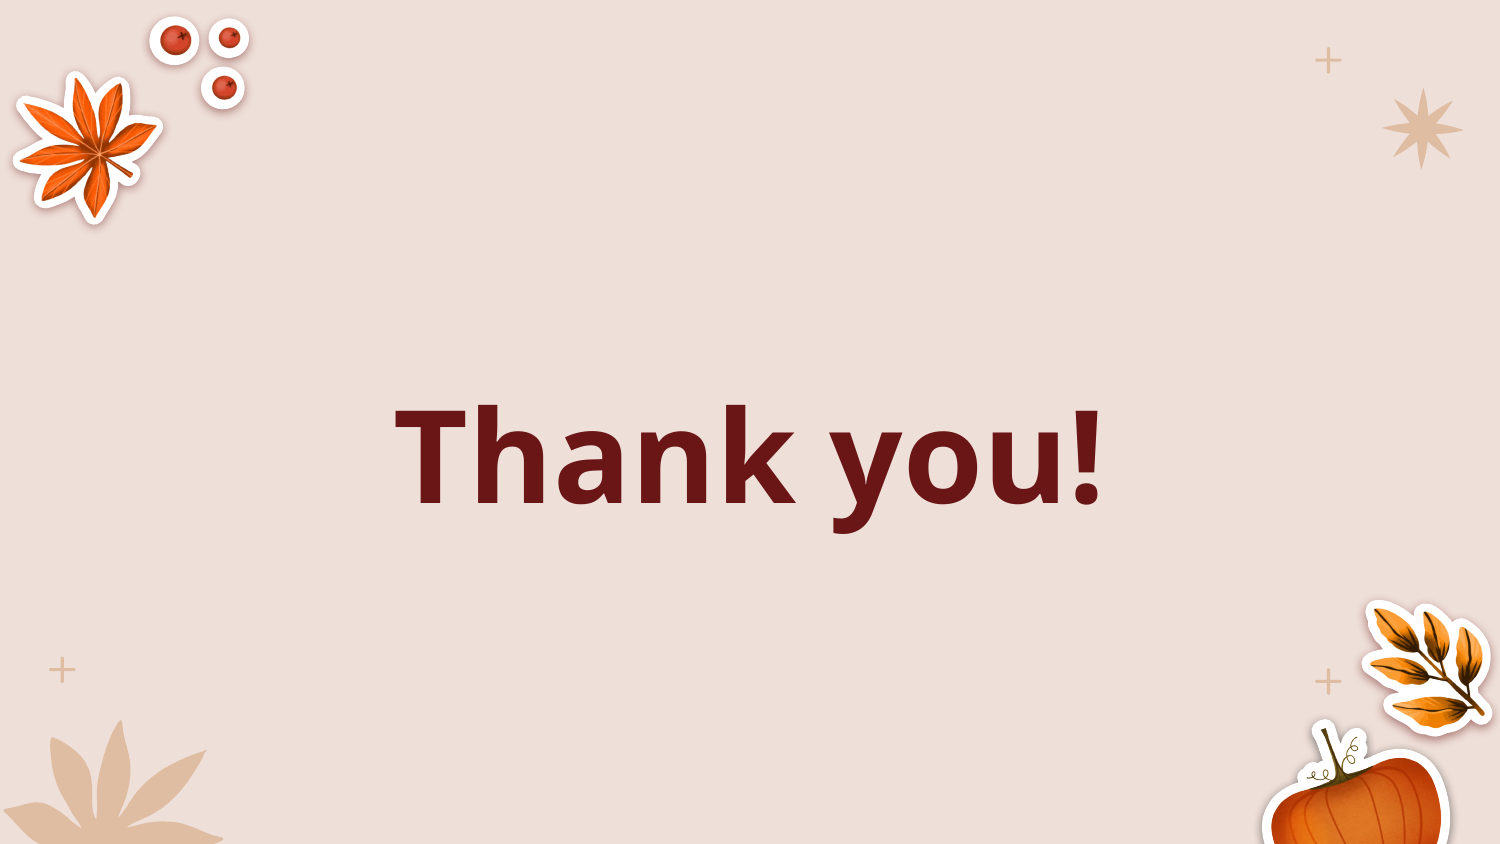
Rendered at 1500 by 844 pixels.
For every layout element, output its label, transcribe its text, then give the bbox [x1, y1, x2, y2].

picture [146, 0, 267, 108]
picture [1, 59, 177, 234]
title Thank you! [324, 359, 1176, 485]
picture [1244, 607, 1493, 844]
